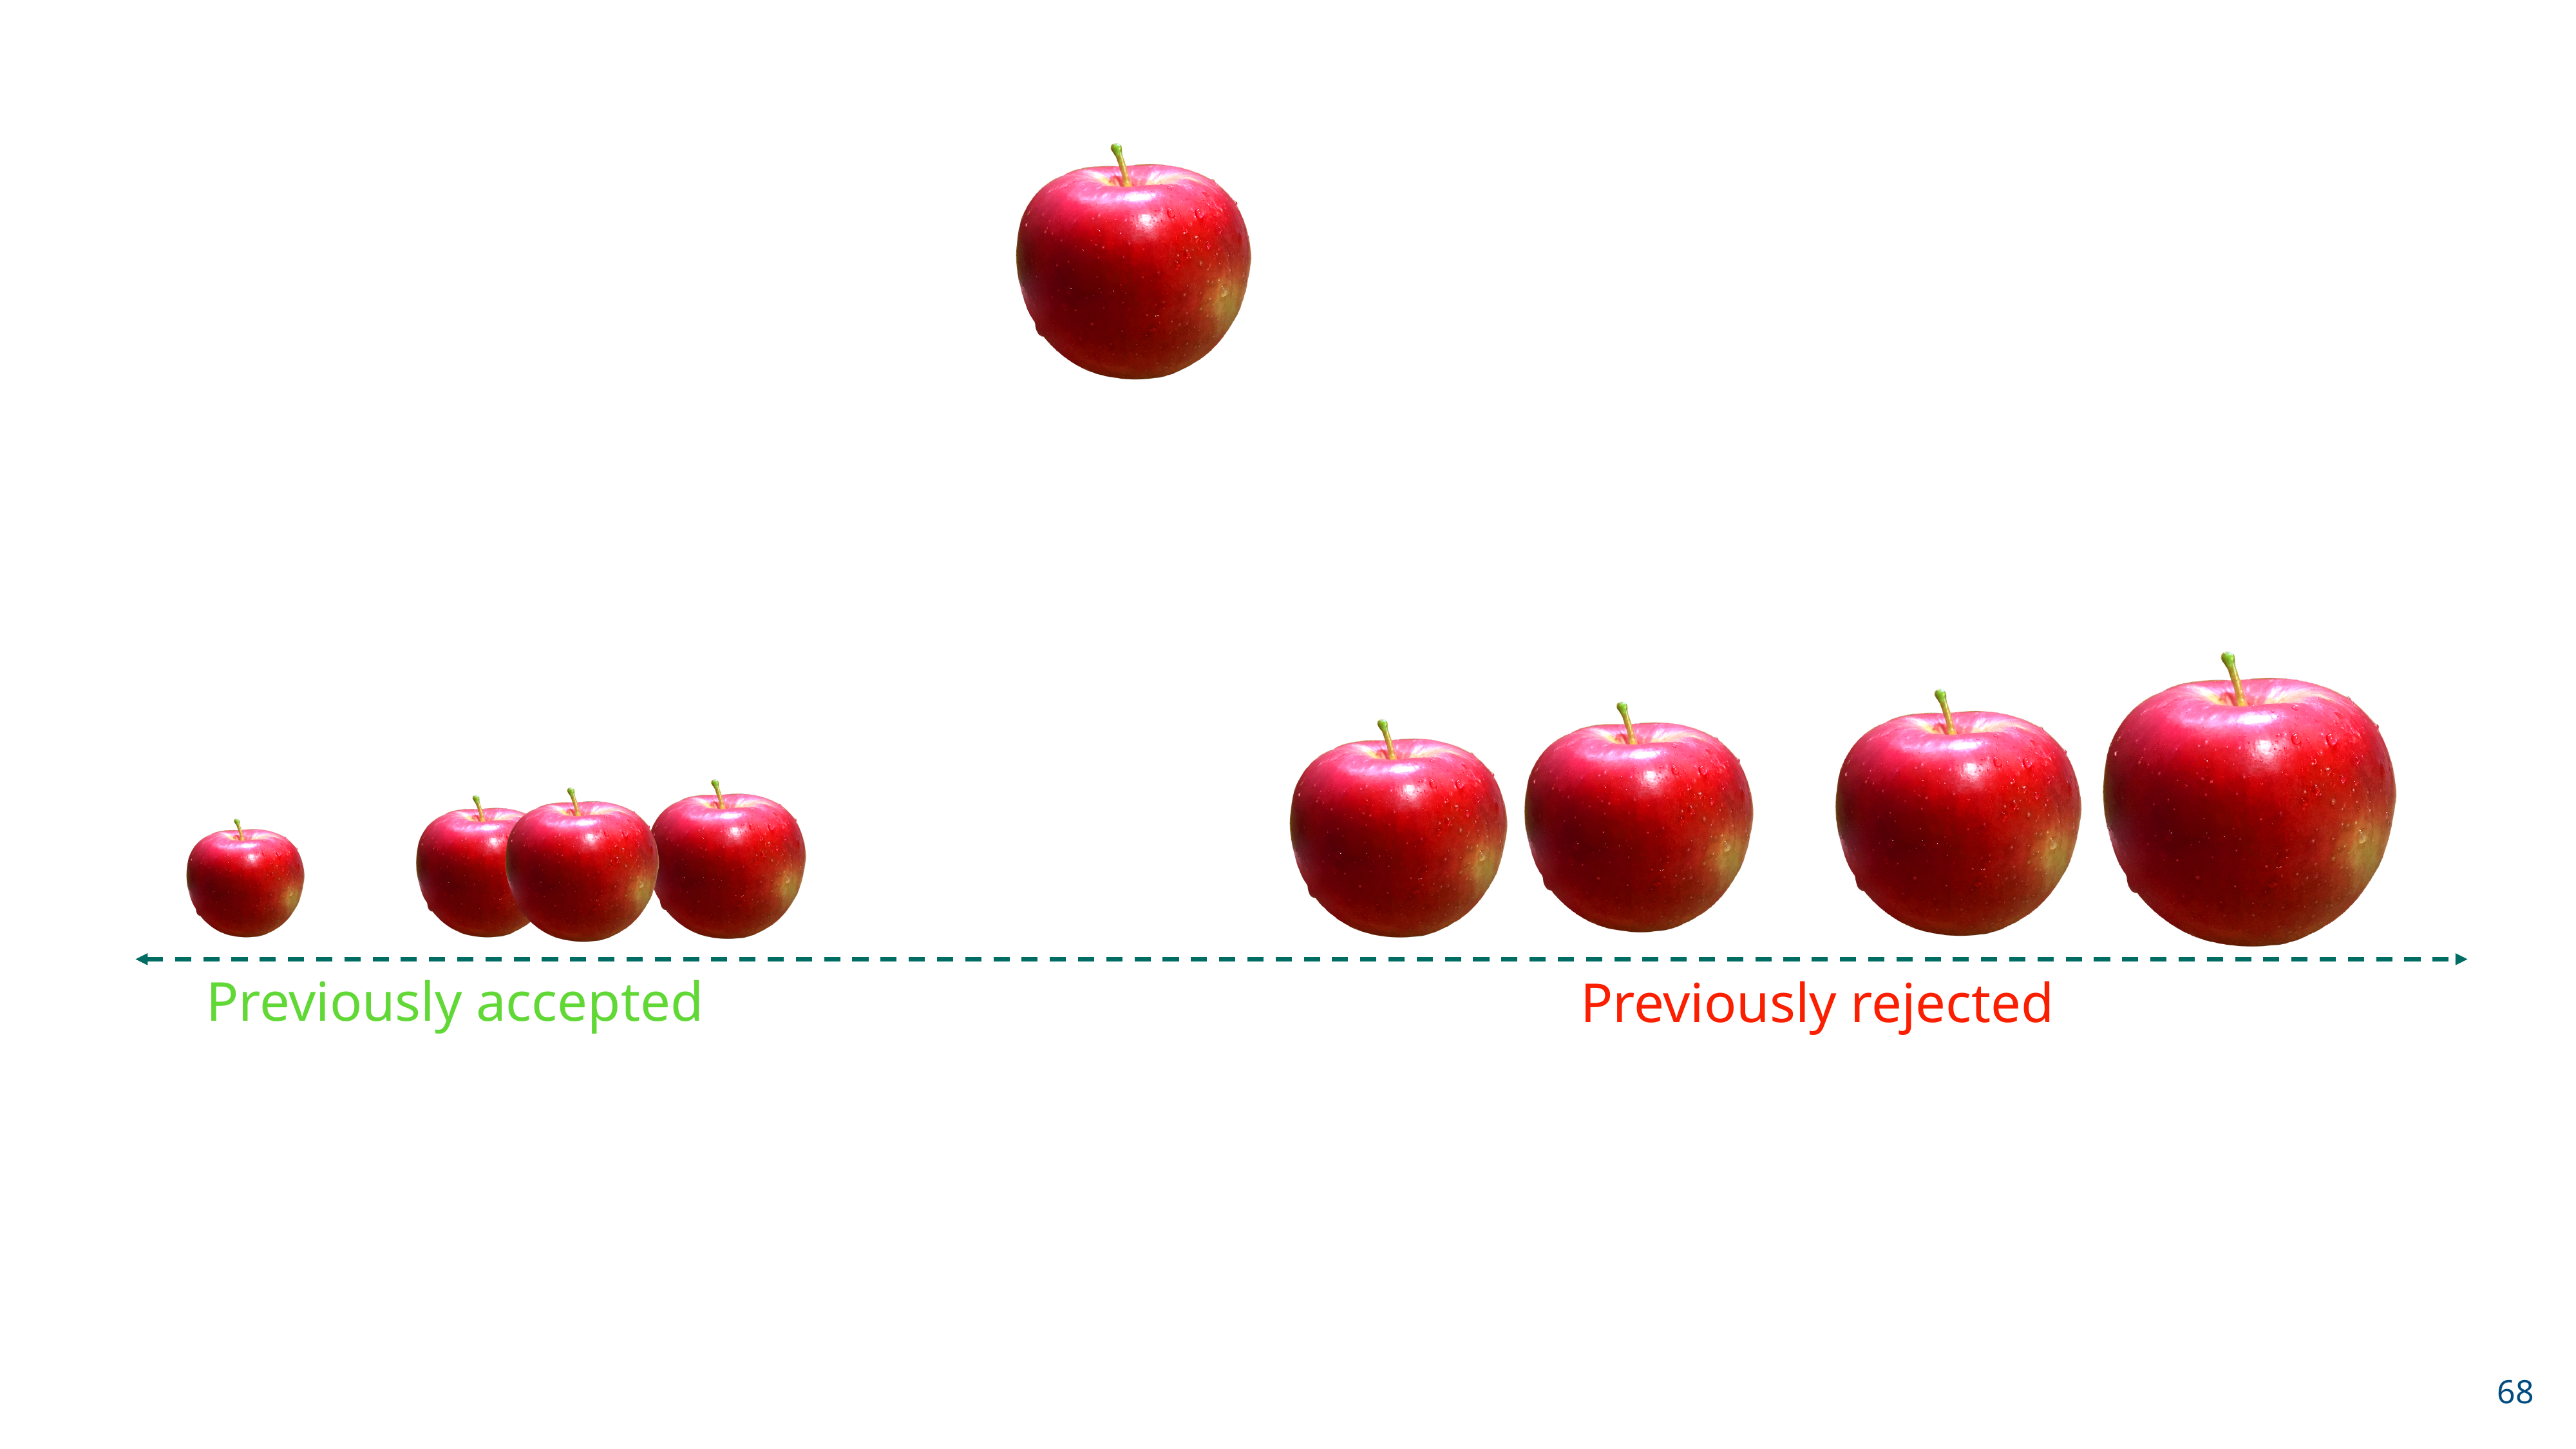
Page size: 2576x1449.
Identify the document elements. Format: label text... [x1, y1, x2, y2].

picture [178, 813, 316, 944]
picture [998, 131, 1275, 393]
text_box Previously accepted [200, 961, 710, 1037]
picture [1274, 690, 1776, 950]
text_box 68 [2405, 1338, 2560, 1449]
picture [405, 771, 822, 951]
picture [1817, 637, 2425, 963]
text_box Previously rejected [1575, 963, 2060, 1039]
